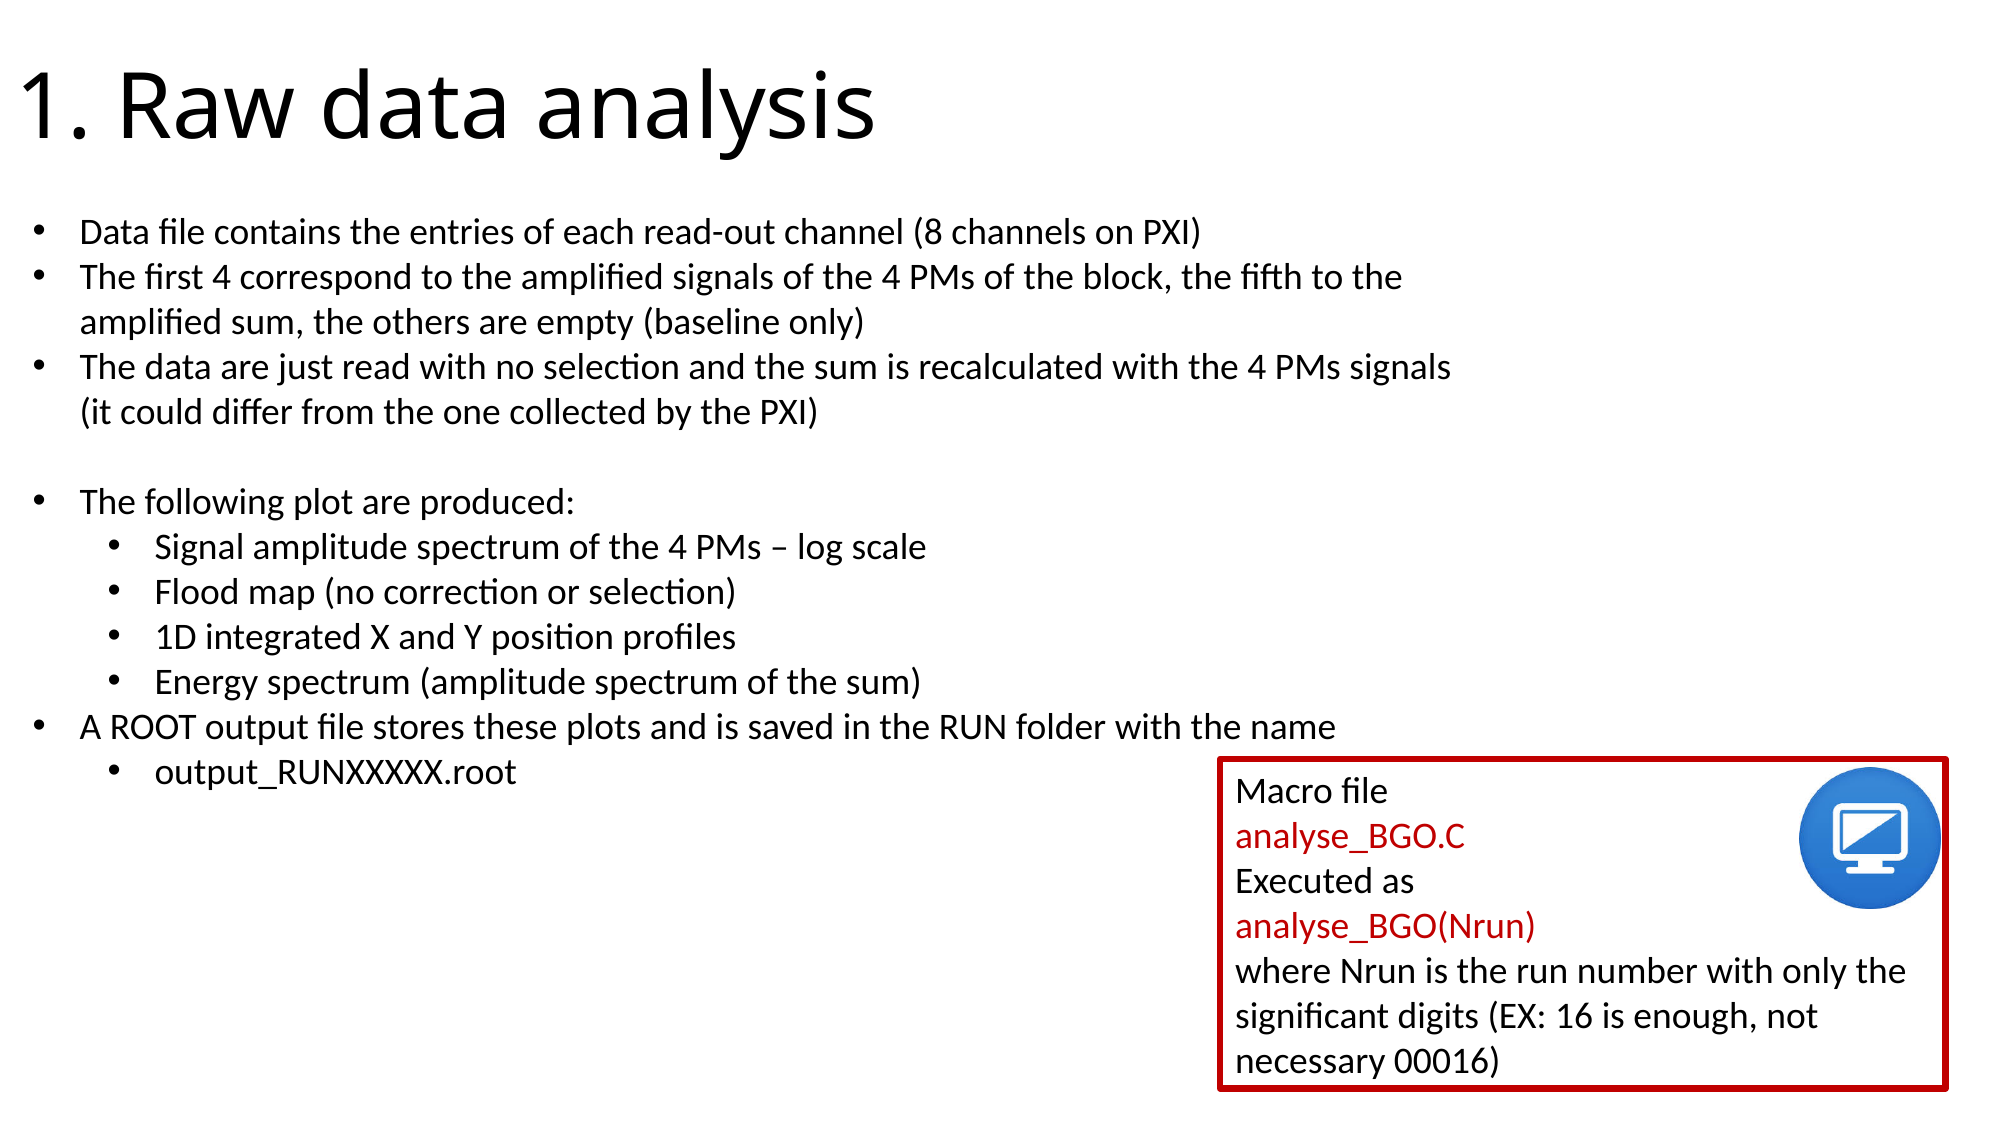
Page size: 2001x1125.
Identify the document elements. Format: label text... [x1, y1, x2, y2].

text_box Macro file analyse_BGO.C Executed as analyse_BGO(Nrun) where Nrun is the run number with only the significant digits (EX: 16 is enough, not necessary 00016) [1220, 758, 1946, 1089]
text_box Data file contains the entries of each read-out channel (8 channels on PXI) The first 4 correspond to the amplified signals of the 4 PMs of the block, the fifth to the amplified sum, the others are empty (baseline only) The data are just read with no selection and the sum is recalculated with the 4 PMs signals (it could differ from the one collected by the PXI) The following plot are produced: Signal amplitude spectrum of the 4 PMs – log scale Flood map (no correction or selection) 1D integrated X and Y position profiles Energy spectrum (amplitude spectrum of the sum) A ROOT output file stores these plots and is saved in the RUN folder with the name output_RUNXXXXX.root [17, 199, 1496, 799]
title 1. Raw data analysis [0, 0, 1725, 218]
picture [1799, 767, 1941, 909]
